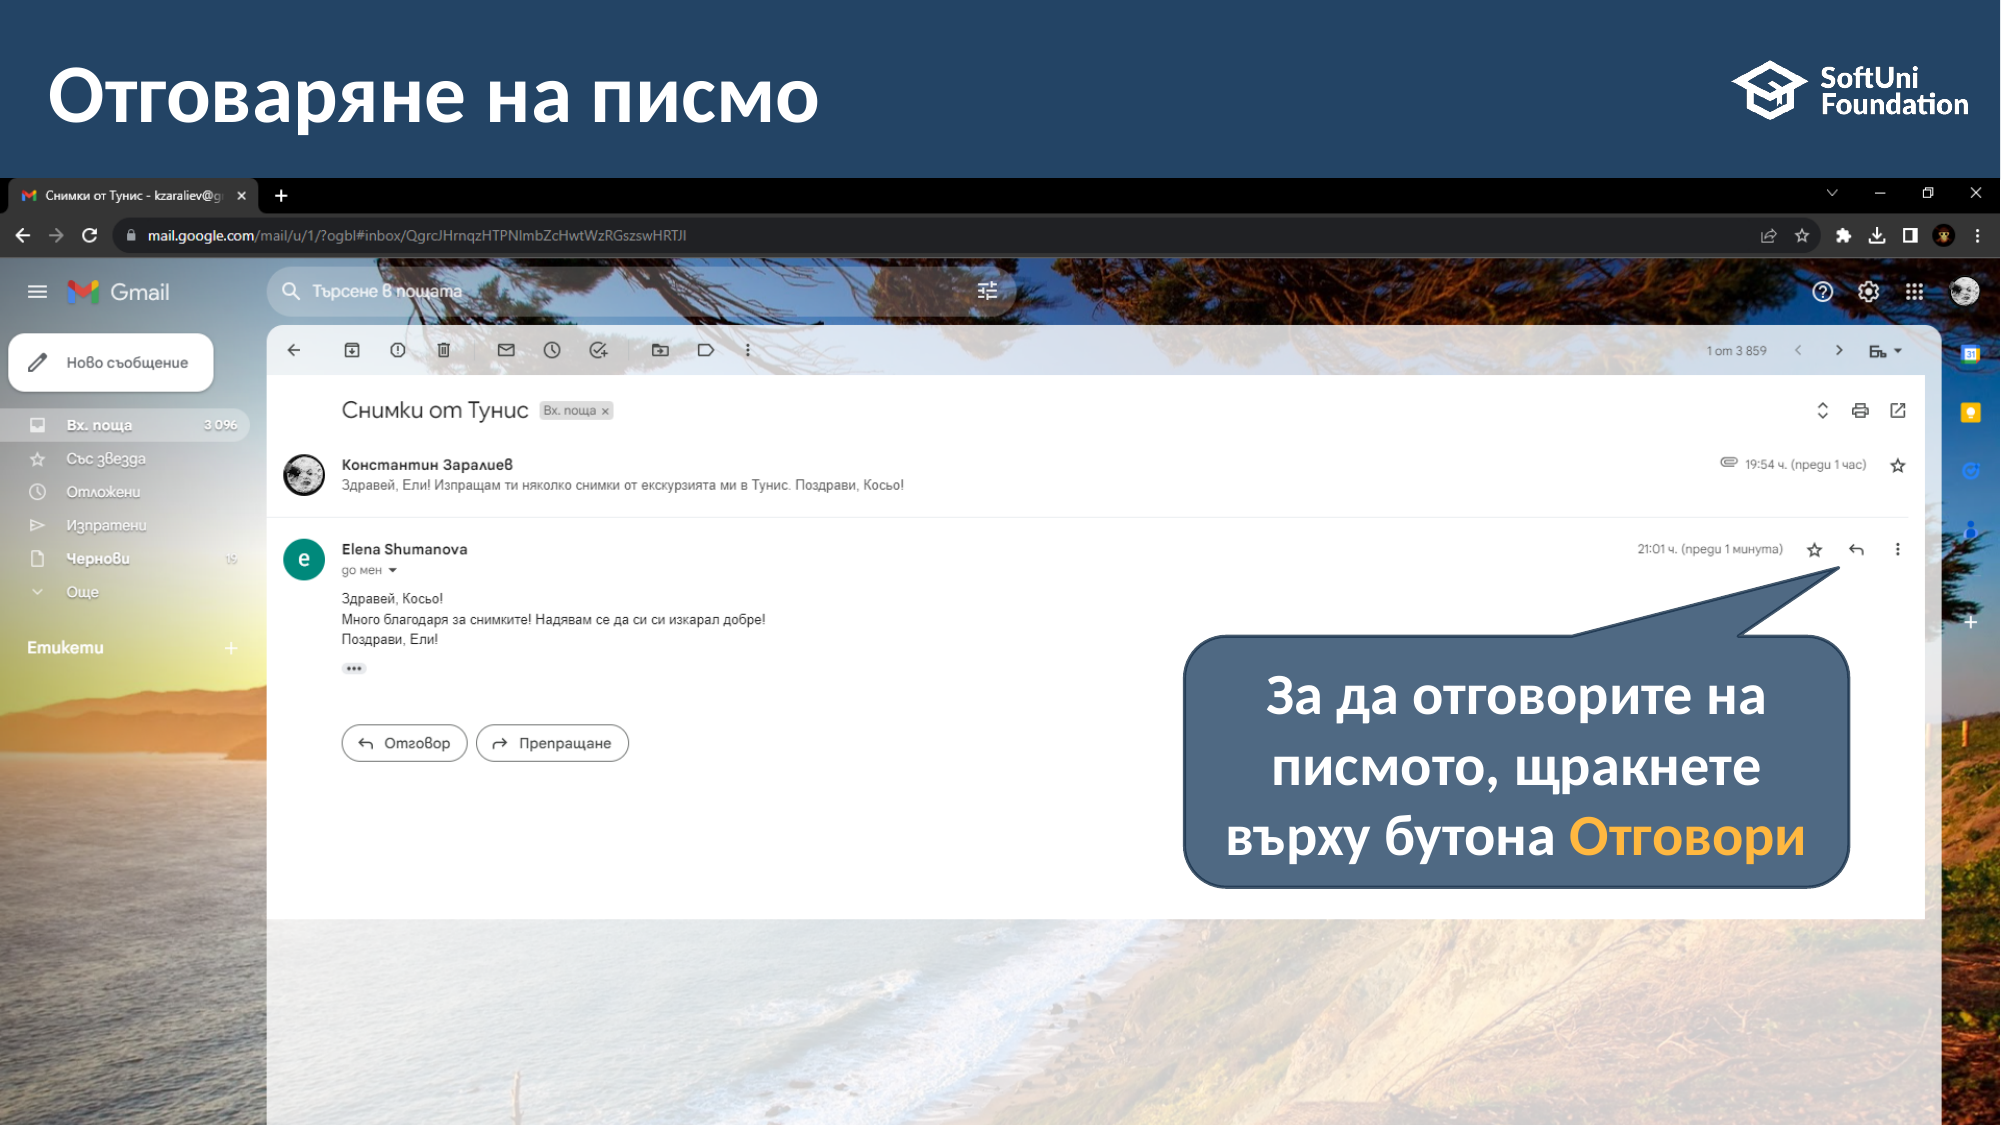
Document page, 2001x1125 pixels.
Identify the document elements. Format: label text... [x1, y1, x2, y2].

title Отговаряне на писмо [31, 16, 1716, 162]
picture [1731, 60, 1968, 120]
picture [0, 178, 2000, 1125]
